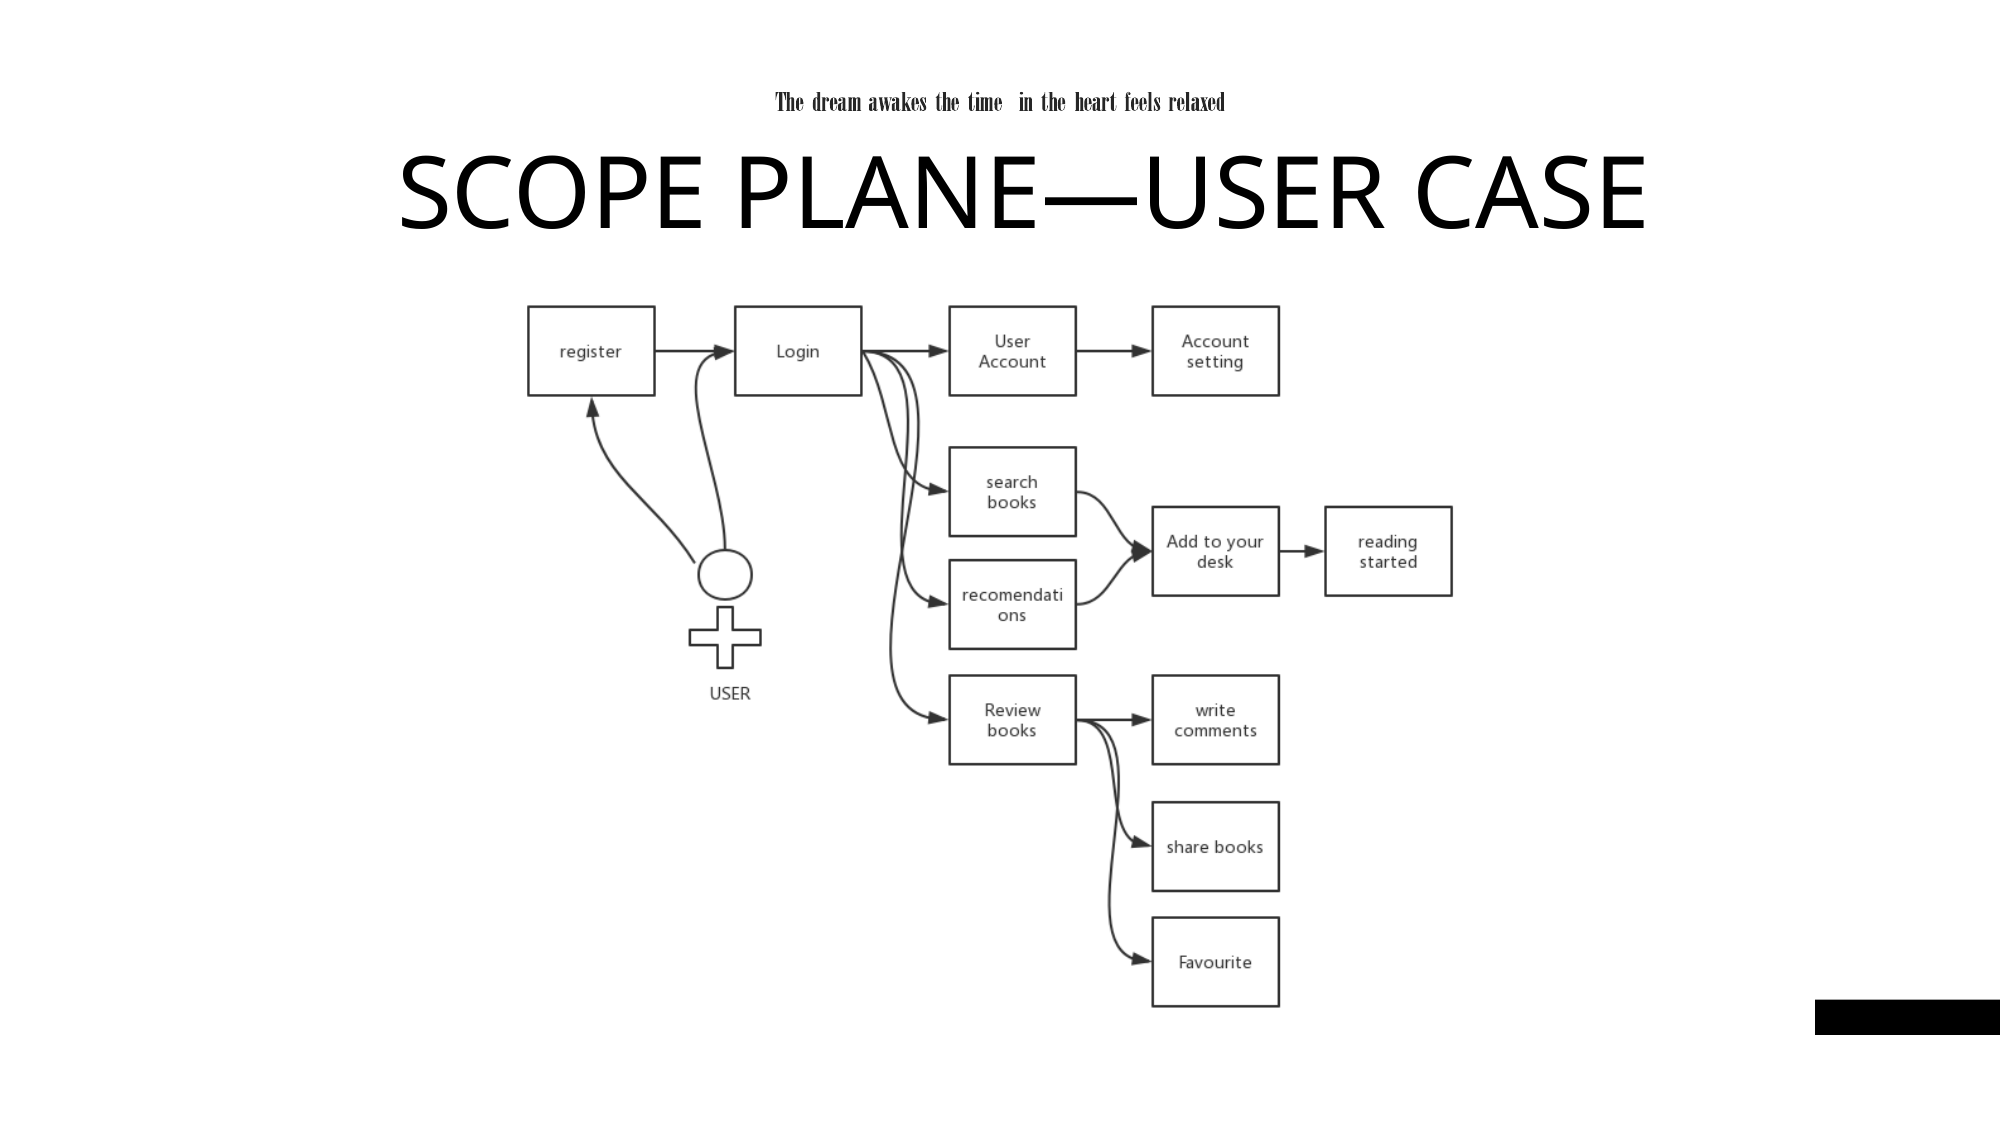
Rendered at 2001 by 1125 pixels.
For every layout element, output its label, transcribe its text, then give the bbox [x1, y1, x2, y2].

text_box [1073, 91, 1119, 113]
text_box [934, 91, 960, 113]
text_box [774, 91, 805, 113]
text_box [1814, 998, 2000, 1036]
text_box [1017, 90, 1034, 112]
text_box [1039, 91, 1067, 113]
text_box [1167, 91, 1226, 113]
text_box [1123, 90, 1162, 113]
text_box [868, 91, 928, 113]
picture [468, 246, 1530, 1085]
text_box [966, 90, 1003, 113]
text_box [811, 91, 863, 113]
text_box SCOPE PLANE—USER CASE [47, 121, 2000, 257]
